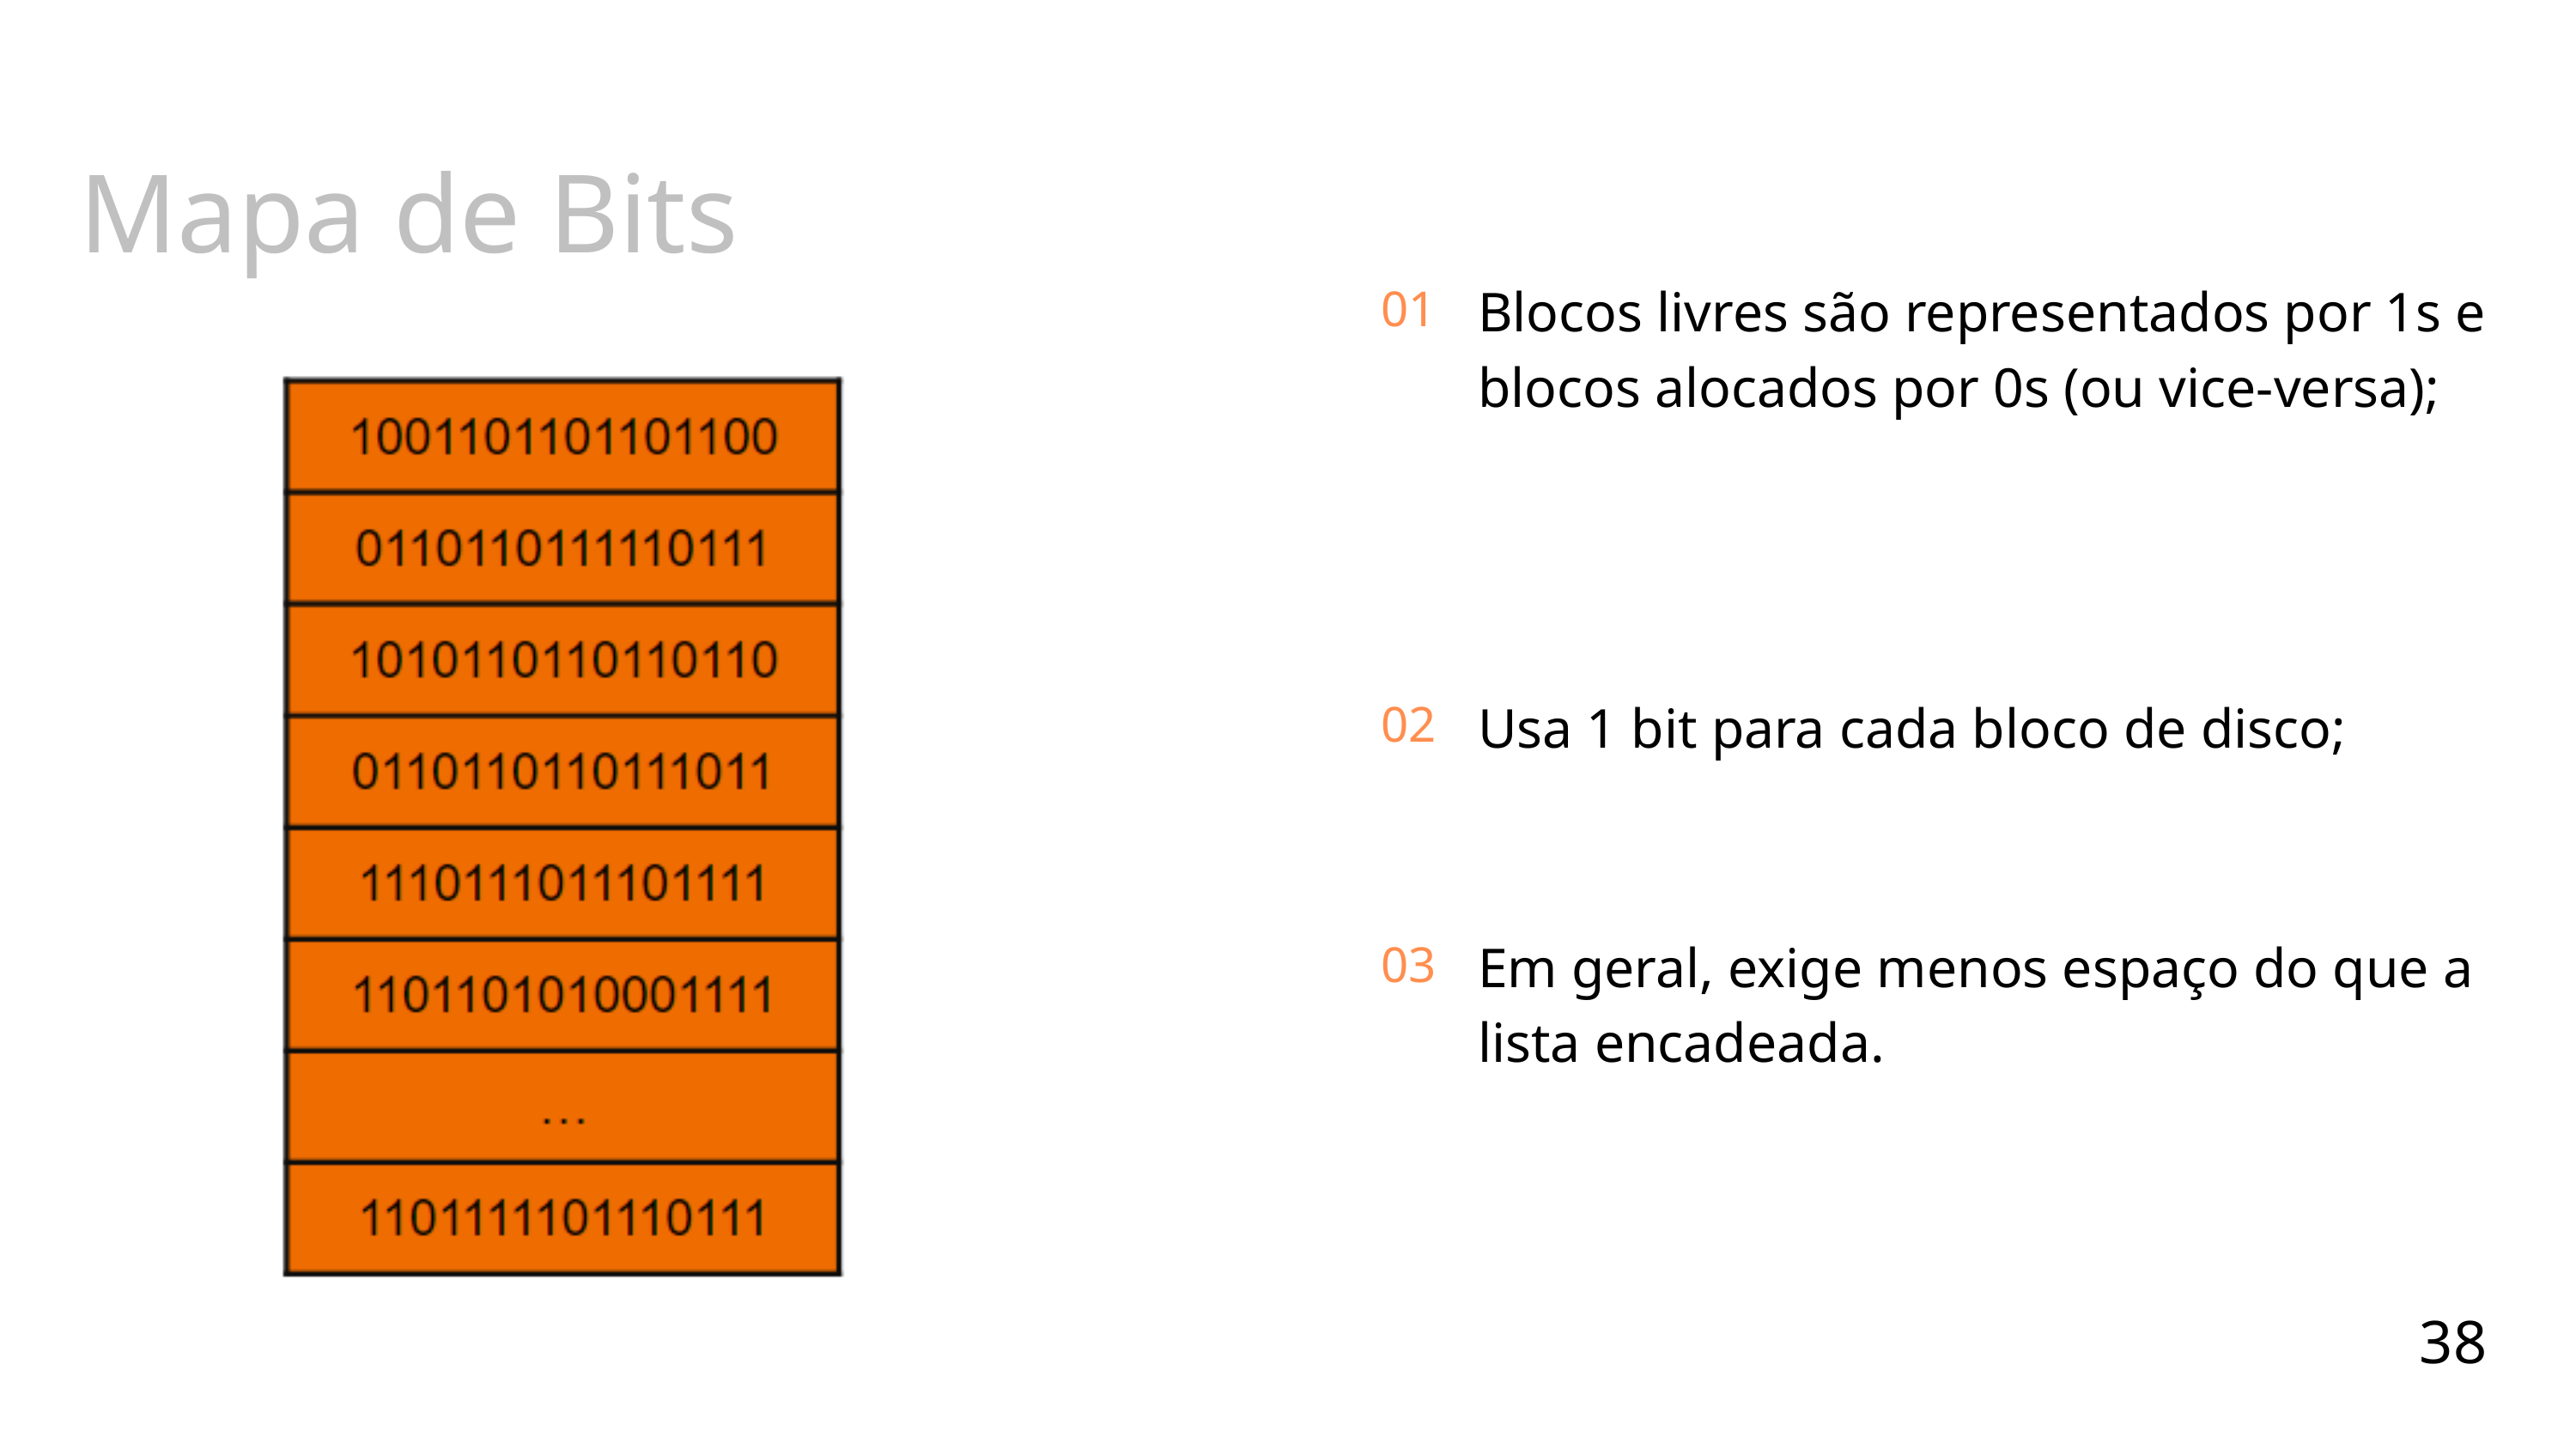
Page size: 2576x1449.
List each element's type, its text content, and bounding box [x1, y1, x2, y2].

text_box 38 [2414, 1293, 2493, 1376]
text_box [1365, 689, 2510, 827]
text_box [1365, 929, 2510, 1202]
text_box [223, 346, 866, 1307]
text_box Mapa de Bits [79, 144, 1288, 275]
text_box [1365, 273, 2510, 485]
